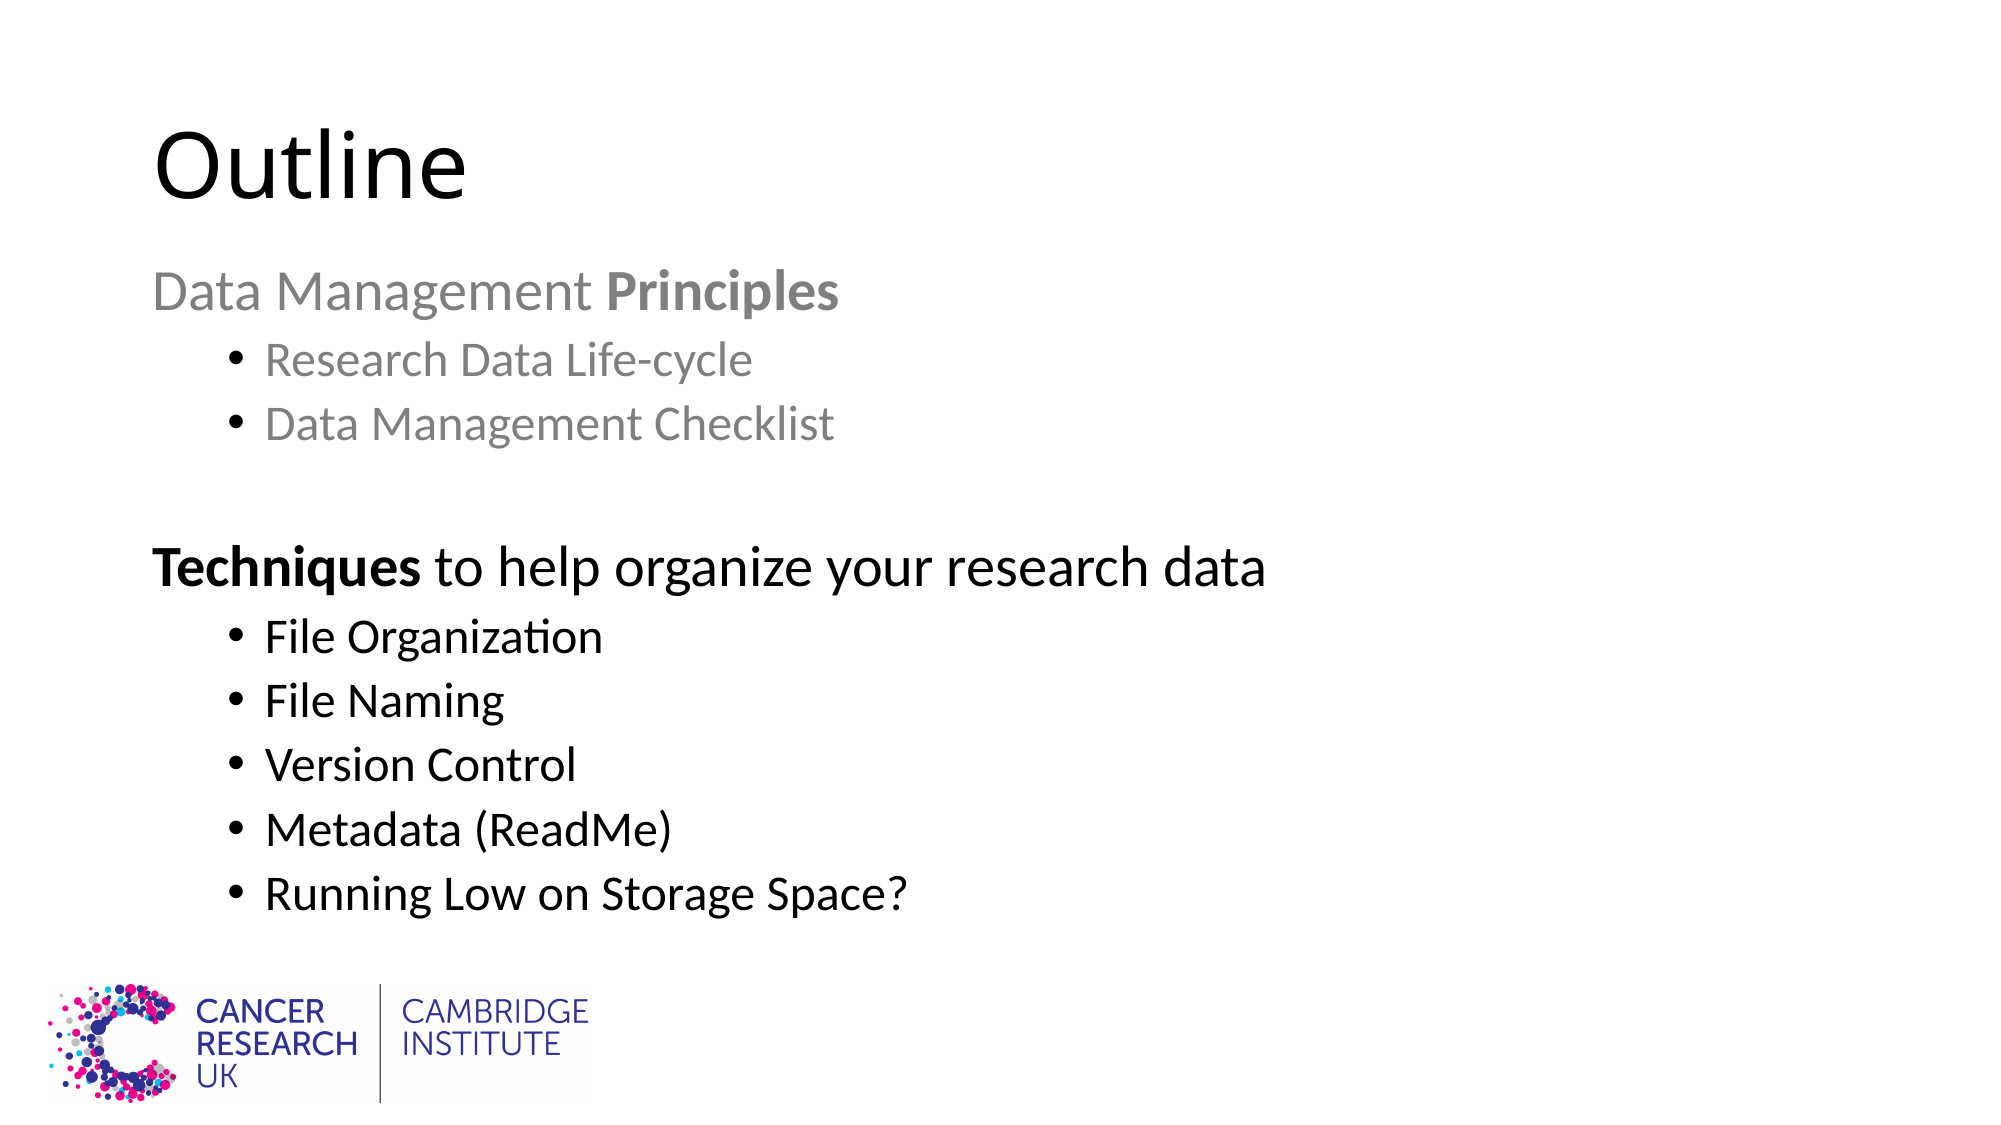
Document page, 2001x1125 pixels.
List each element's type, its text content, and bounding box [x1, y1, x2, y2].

picture [48, 984, 588, 1103]
title Outline [137, 59, 1863, 252]
list Data Management Principles Research Data Life-cycle Data Management Checklist Techniques to help organize your research data File Organization File Naming Version Control Metadata (ReadMe) Running Low on Storage Space? [137, 252, 1863, 967]
